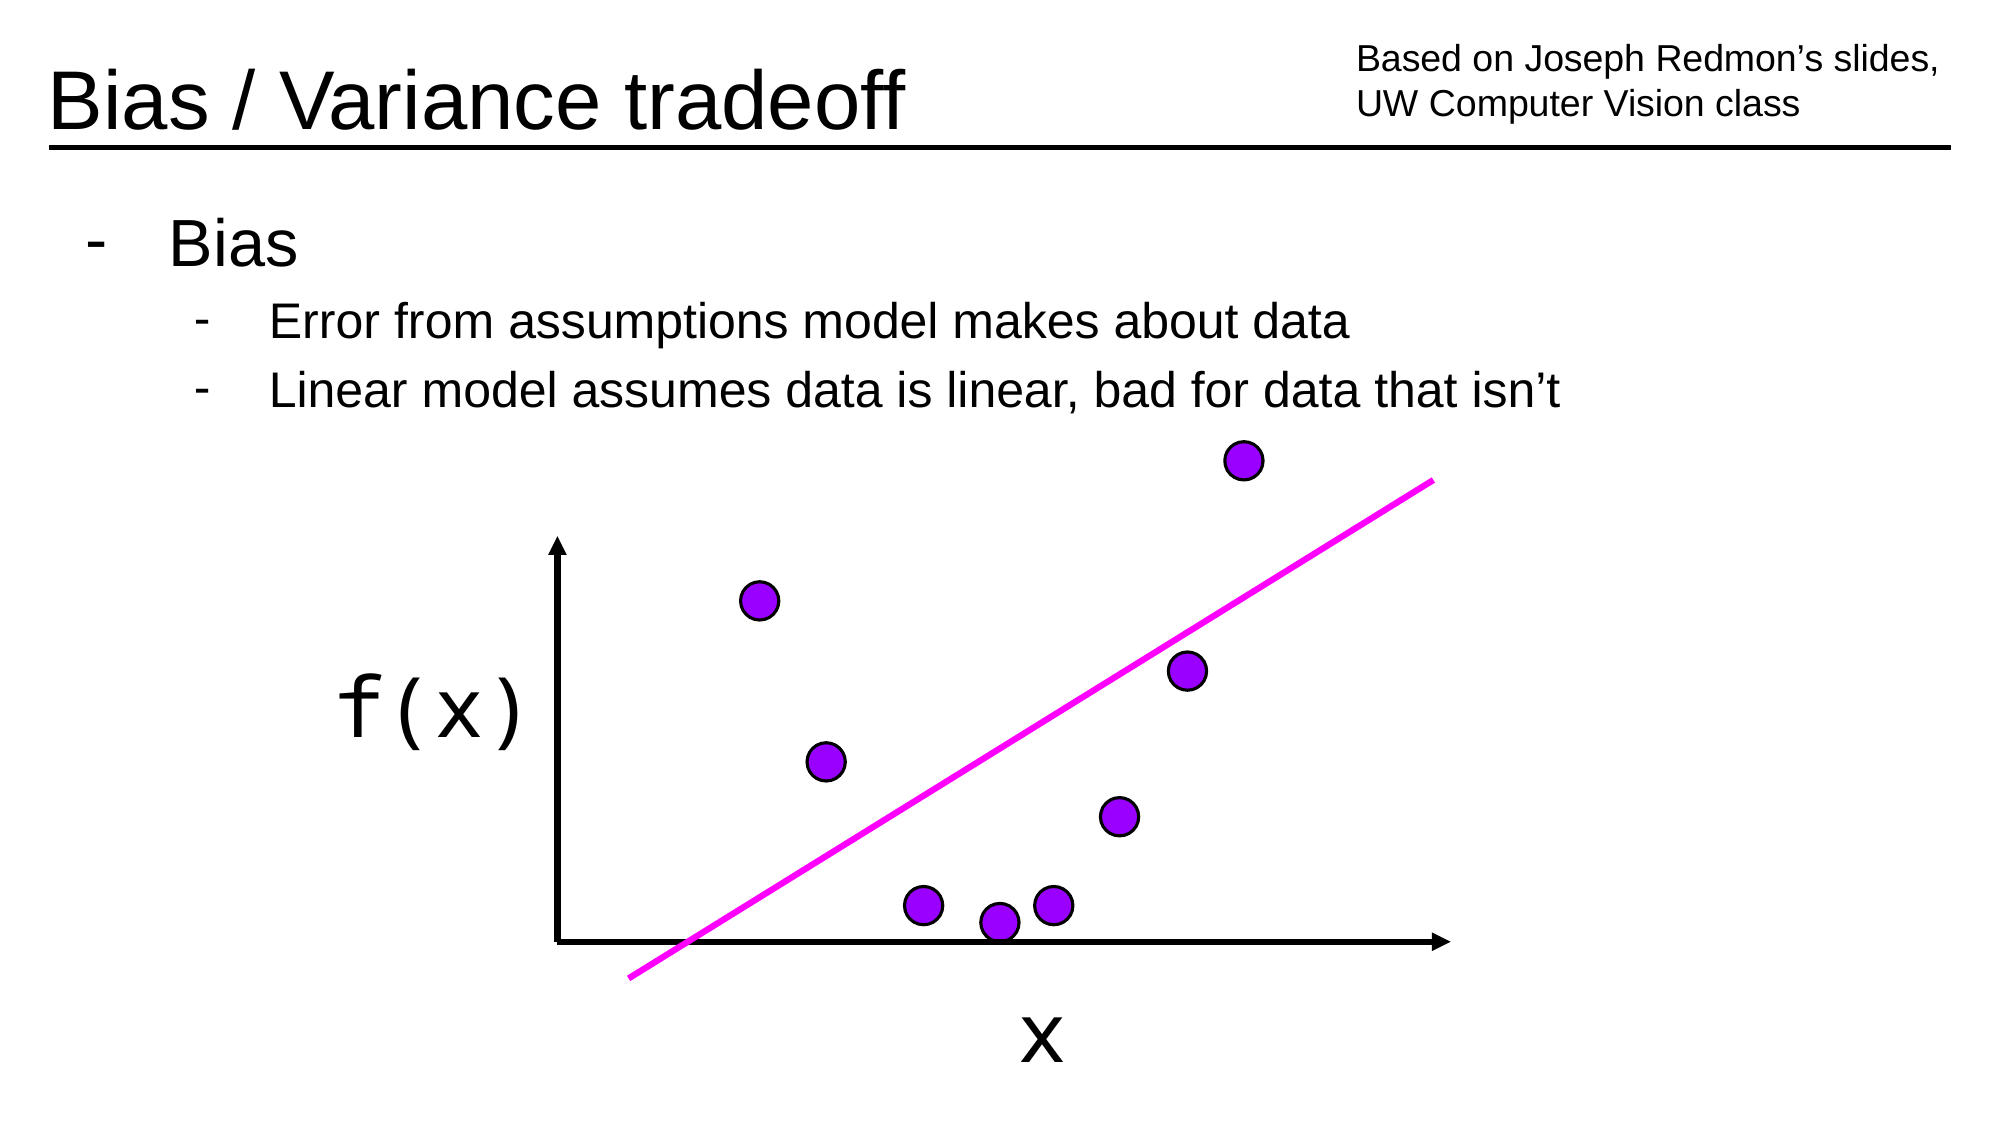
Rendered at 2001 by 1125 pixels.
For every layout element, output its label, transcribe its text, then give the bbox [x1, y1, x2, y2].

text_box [314, 441, 1490, 1099]
text_box Based on Joseph Redmon’s slides, UW Computer Vision class [1341, 26, 2000, 132]
list Bias Error from assumptions model makes about data Linear model assumes data is linear, bad for data that isn’t [48, 167, 1952, 1099]
title Bias / Variance tradeoff [27, 42, 1972, 168]
